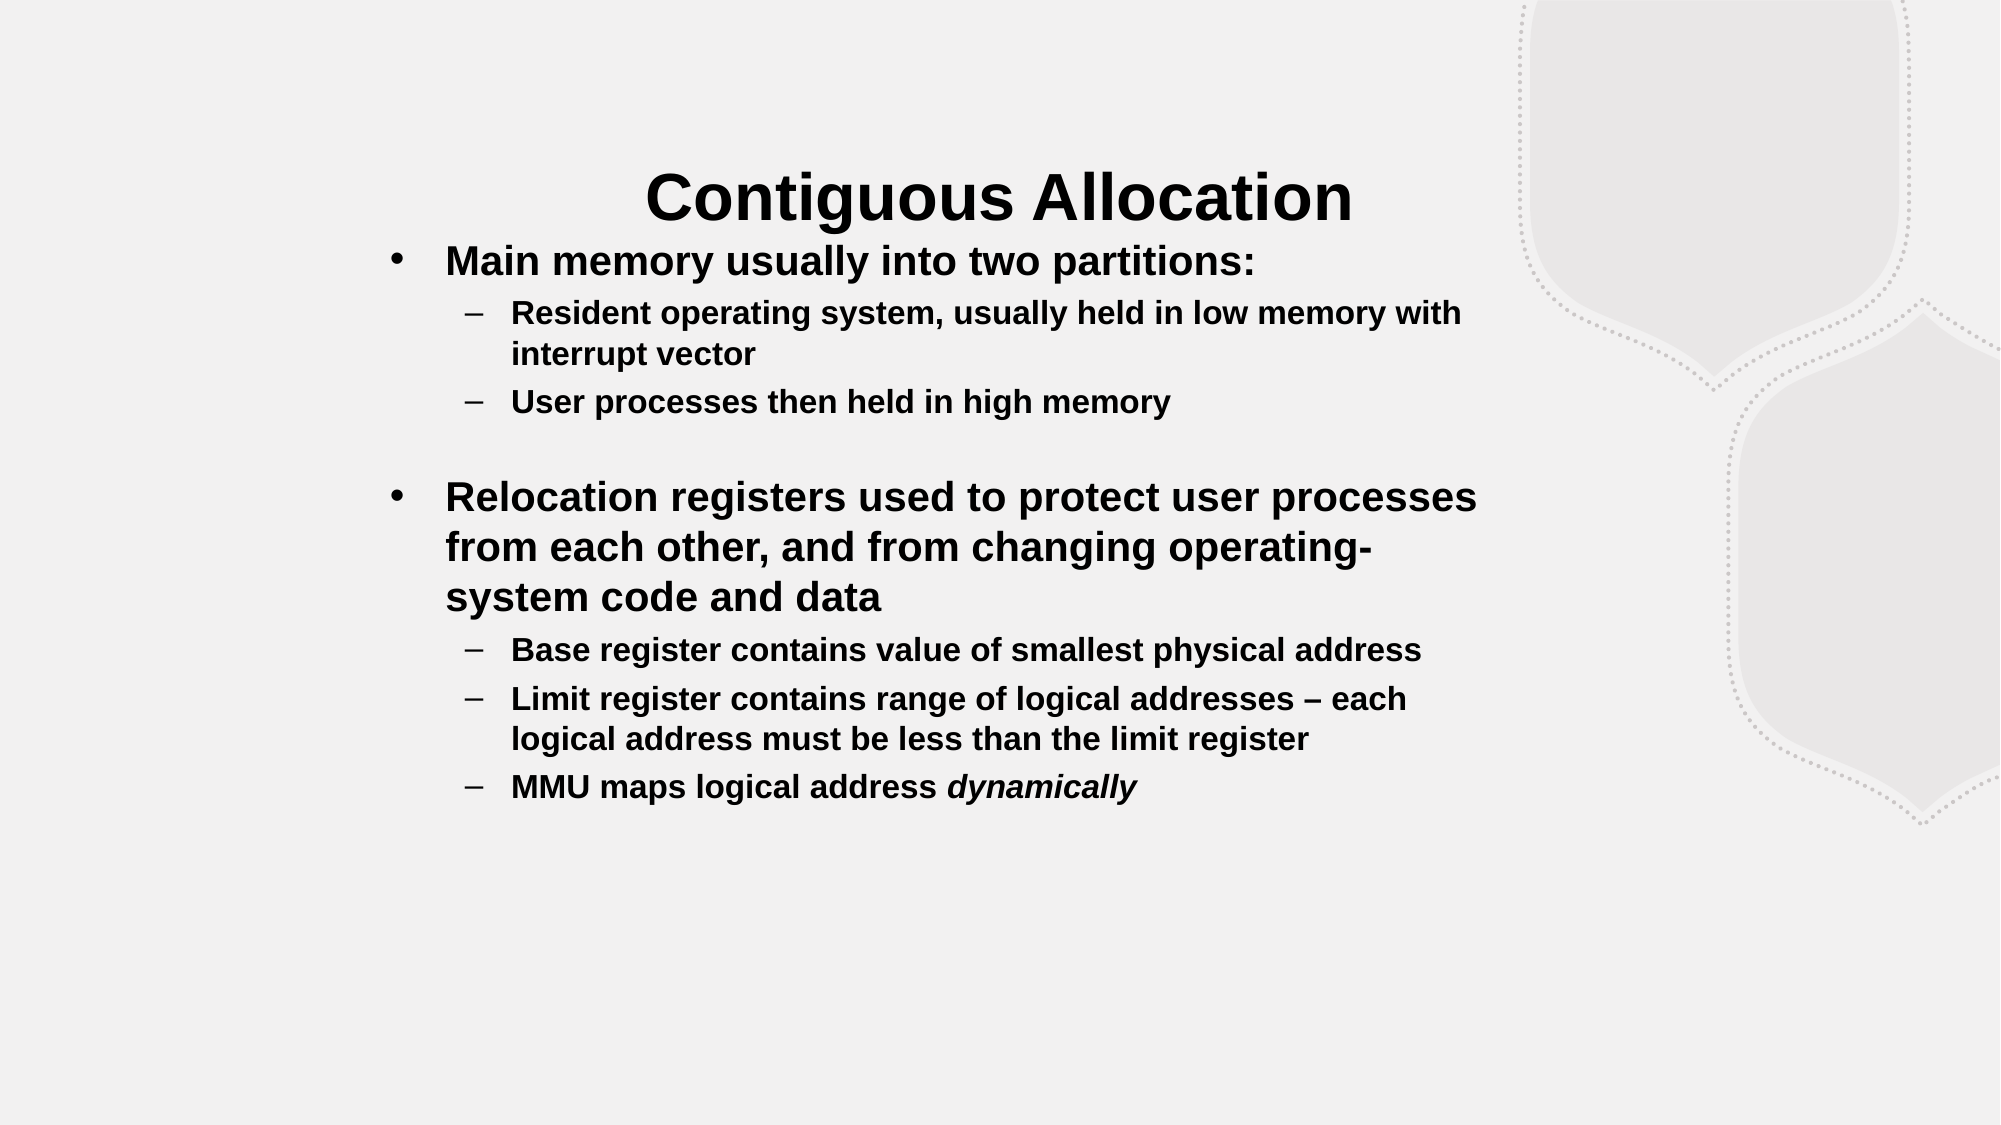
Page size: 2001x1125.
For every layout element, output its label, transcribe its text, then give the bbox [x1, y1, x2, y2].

text_box Main memory usually into two partitions: Resident operating system, usually held in low memory with interrupt vector User processes then held in high memory Relocation registers used to protect user processes from each other, and from changing operating-system code and data Base register contains value of smallest physical address Limit register contains range of logical addresses – each logical address must be less than the limit register MMU maps logical address dynamically [374, 226, 1530, 967]
text_box Contiguous Allocation [362, 99, 1638, 288]
